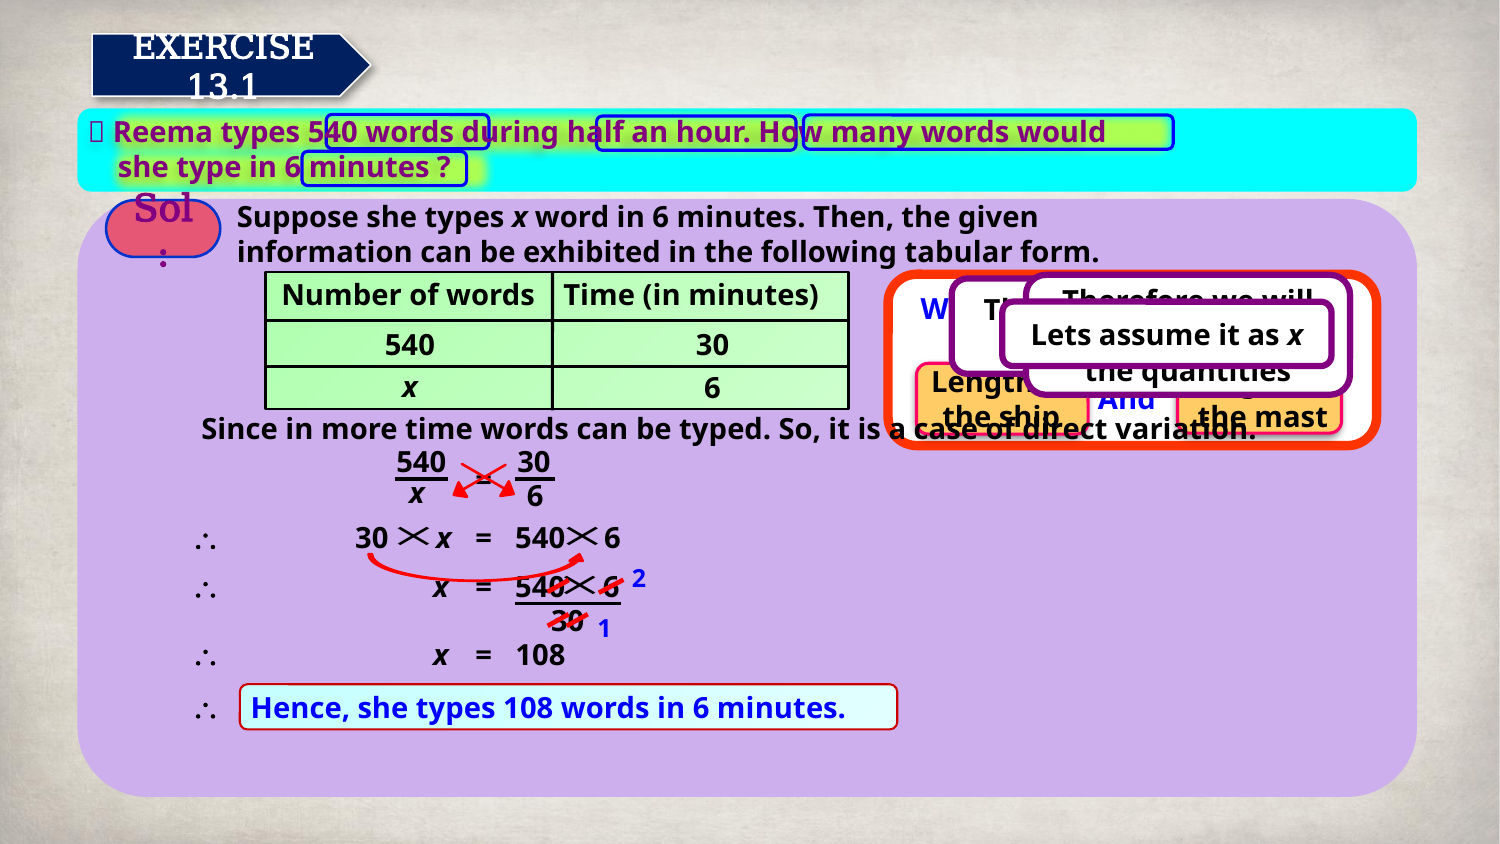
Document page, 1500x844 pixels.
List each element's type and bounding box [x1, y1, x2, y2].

text_box [549, 611, 587, 629]
text_box [265, 268, 849, 411]
text_box [599, 578, 623, 595]
text_box [1173, 355, 1346, 442]
text_box [899, 355, 1104, 442]
text_box [549, 577, 568, 595]
picture [0, 0, 1500, 844]
